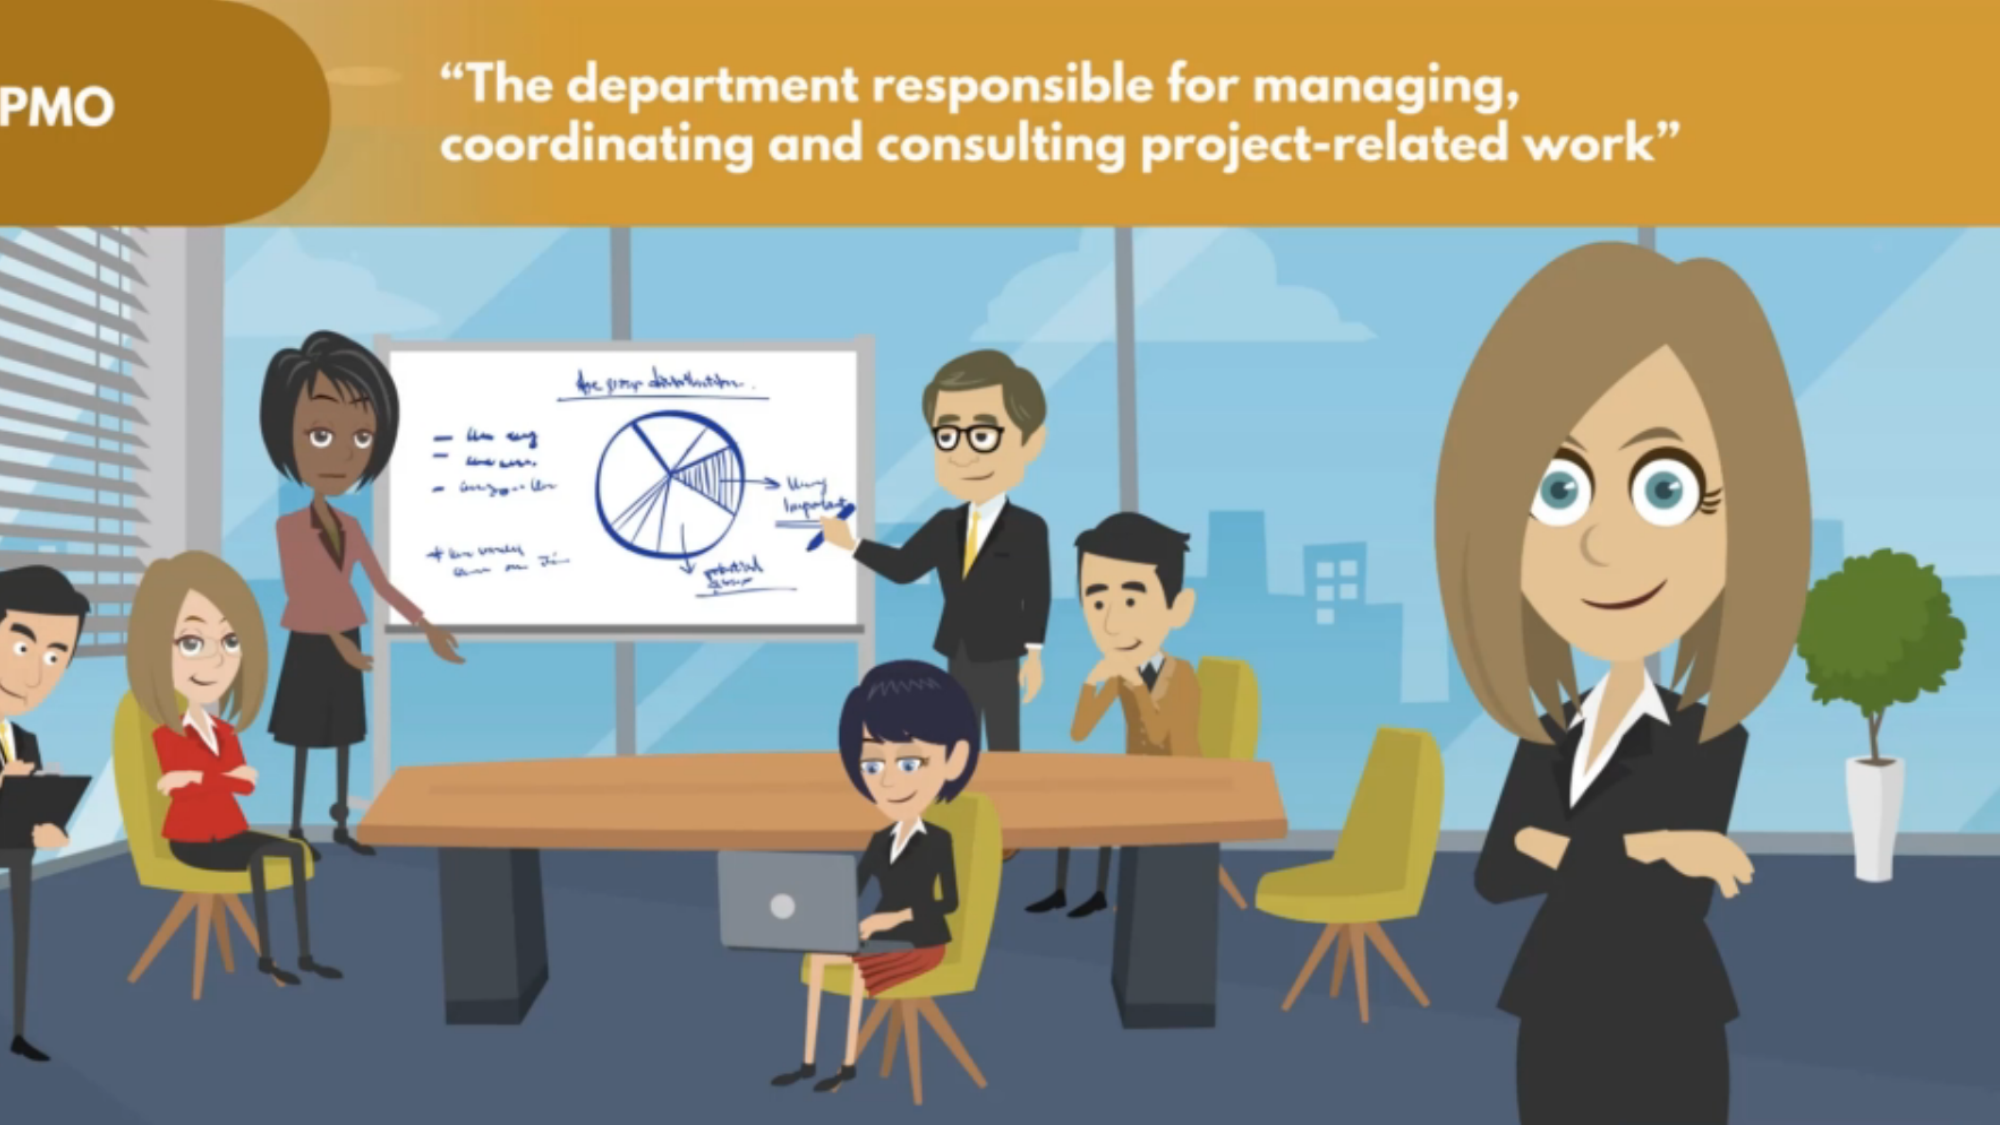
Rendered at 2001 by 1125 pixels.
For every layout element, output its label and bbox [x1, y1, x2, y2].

list [0, 0, 2000, 1125]
